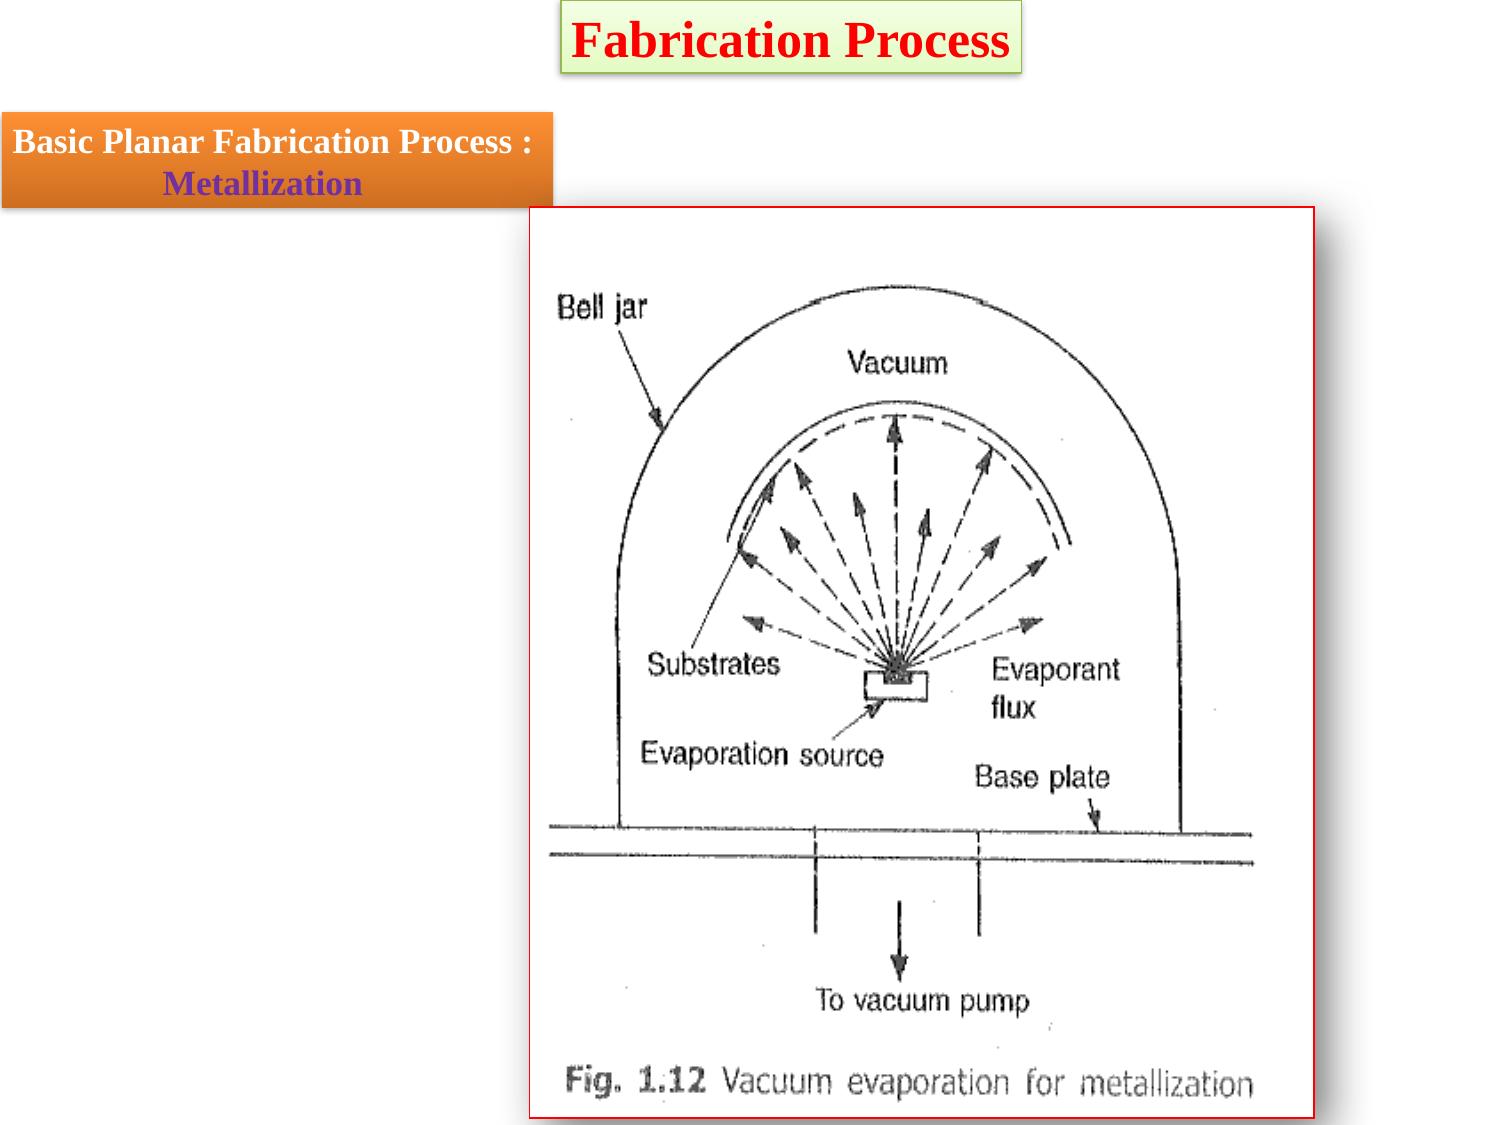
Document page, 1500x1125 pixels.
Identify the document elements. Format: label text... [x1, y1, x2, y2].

text_box Basic Planar Fabrication Process : Metallization [1, 112, 554, 208]
text_box Fabrication Process [560, 0, 1022, 74]
picture [529, 207, 1314, 1118]
